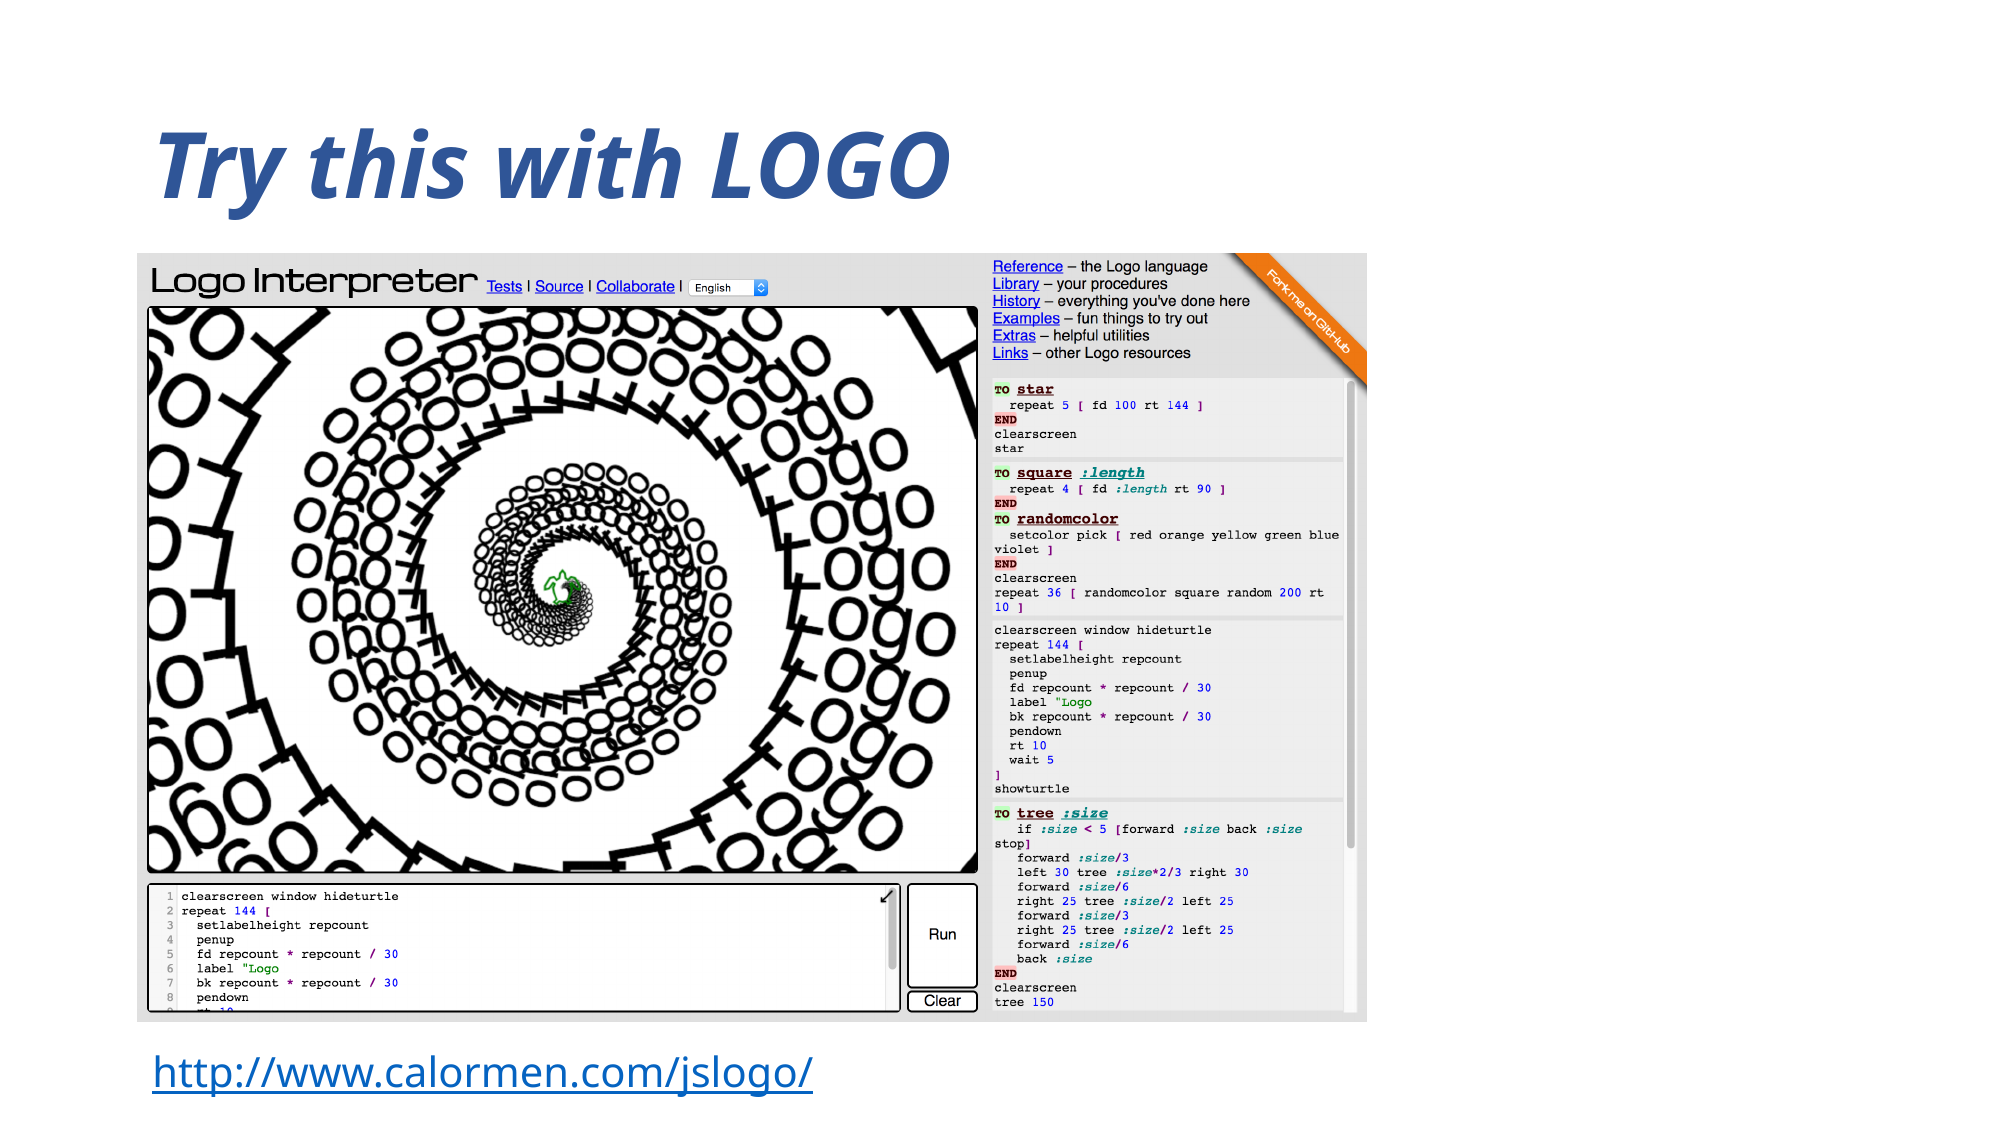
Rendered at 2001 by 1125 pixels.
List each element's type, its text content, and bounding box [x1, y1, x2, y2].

picture [137, 253, 1367, 1022]
title Try this with LOGO [137, 94, 1000, 243]
list http://www.calormen.com/jslogo/ [137, 1022, 1000, 1118]
